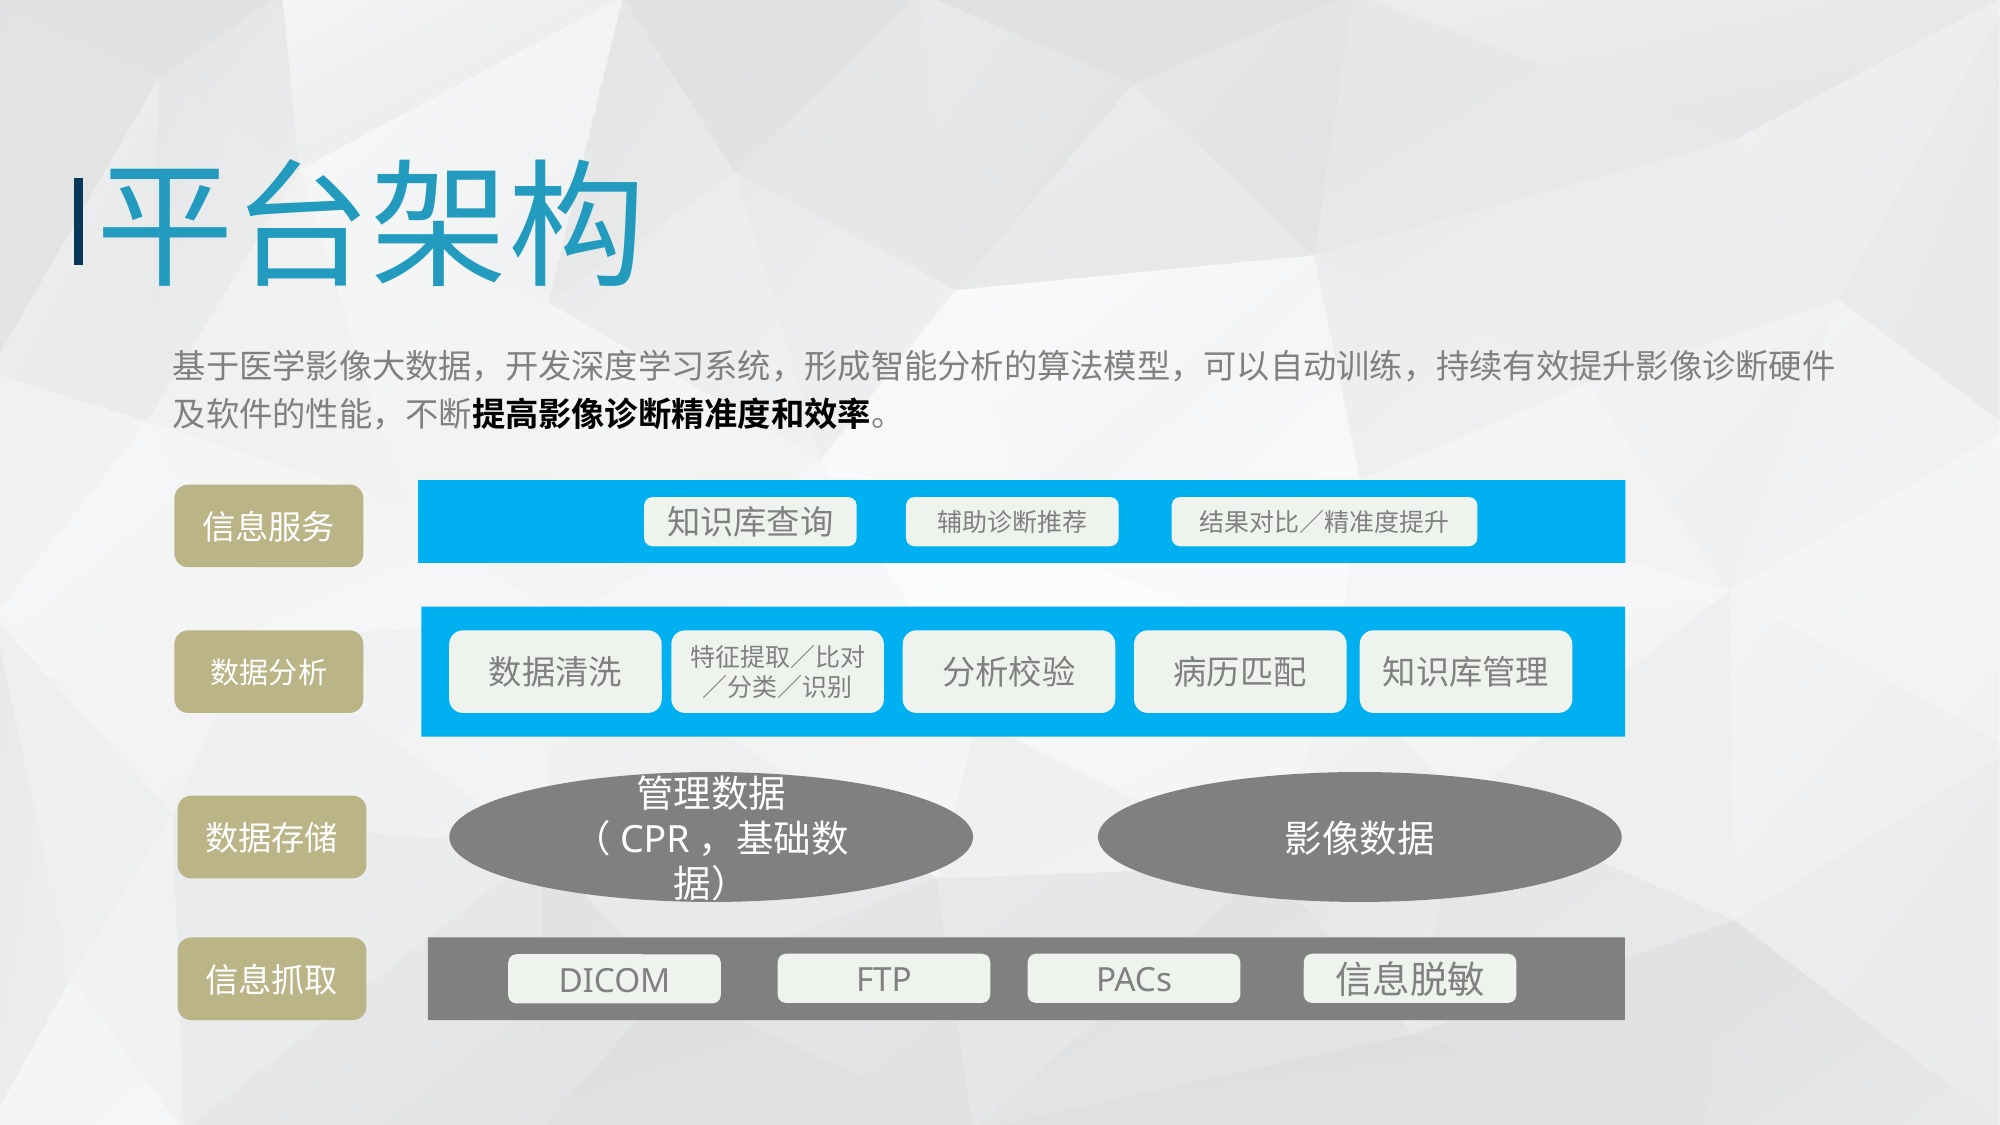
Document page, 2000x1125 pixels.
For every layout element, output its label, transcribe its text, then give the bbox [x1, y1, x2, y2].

text_box PACs [1026, 952, 1242, 1004]
text_box 结果对比／精准度提升 [1170, 495, 1479, 548]
text_box FTP [776, 952, 992, 1004]
text_box 信息脱敏 [1302, 952, 1518, 1004]
text_box 病历匹配 [1133, 629, 1348, 715]
text_box [417, 479, 1626, 564]
text_box 分析校验 [901, 629, 1117, 715]
text_box 平台架构 [81, 130, 661, 310]
picture [0, 0, 2000, 1125]
text_box [427, 936, 1626, 1021]
text_box 基于医学影像大数据，开发深度学习系统，形成智能分析的算法模型，可以自动训练，持续有效提升影像诊断硬件及软件的性能，不断提高影像诊断精准度和效率。 [158, 329, 1860, 441]
text_box 影像数据 [1096, 770, 1623, 903]
text_box 管理数据 （CPR，基础数据） [448, 770, 975, 903]
text_box DICOM [507, 953, 722, 1005]
text_box 特征提取／比对／分类／识别 [670, 629, 885, 715]
text_box 数据分析 [173, 629, 365, 715]
text_box 辅助诊断推荐 [904, 495, 1120, 548]
text_box 信息抓取 [176, 936, 368, 1022]
text_box 信息服务 [173, 483, 365, 569]
text_box 数据存储 [176, 794, 368, 880]
text_box 知识库查询 [643, 495, 858, 548]
text_box 数据清洗 [448, 629, 663, 715]
text_box 知识库管理 [1358, 629, 1574, 715]
text_box [420, 606, 1626, 738]
